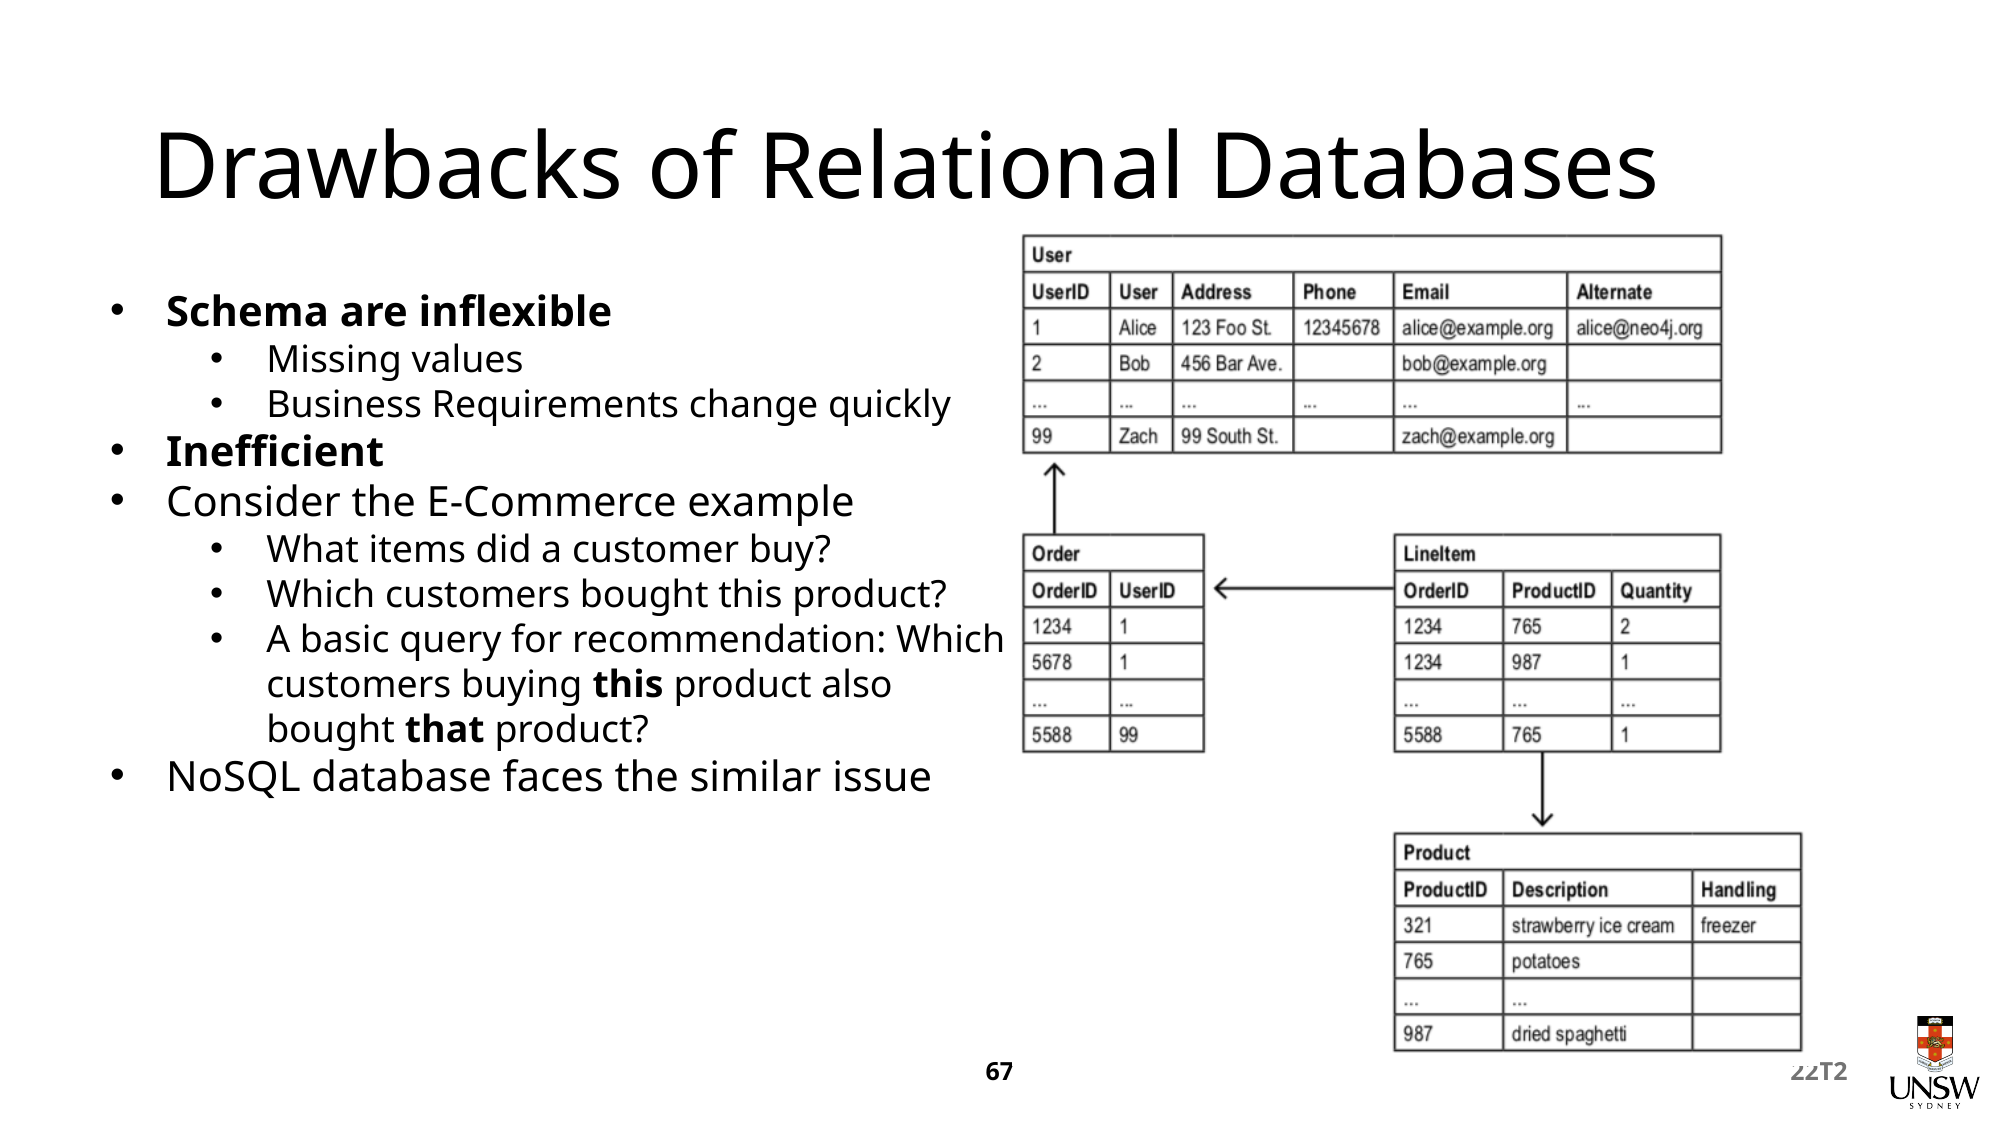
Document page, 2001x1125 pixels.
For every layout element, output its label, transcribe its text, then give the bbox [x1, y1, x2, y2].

text_box Schema are inflexible Missing values Business Requirements change quickly Inefficient Consider the E-Commerce example What items did a customer buy? Which customers bought this product? A basic query for recommendation: Which customers buying this product also bought that product? NoSQL database faces the similar issue [95, 277, 1012, 808]
picture [1012, 221, 1820, 1066]
title Drawbacks of Relational Databases [137, 59, 1863, 278]
picture [1890, 1016, 1980, 1109]
slide_number 67 [774, 1042, 1225, 1103]
footer 22T2 [1225, 1042, 1863, 1103]
